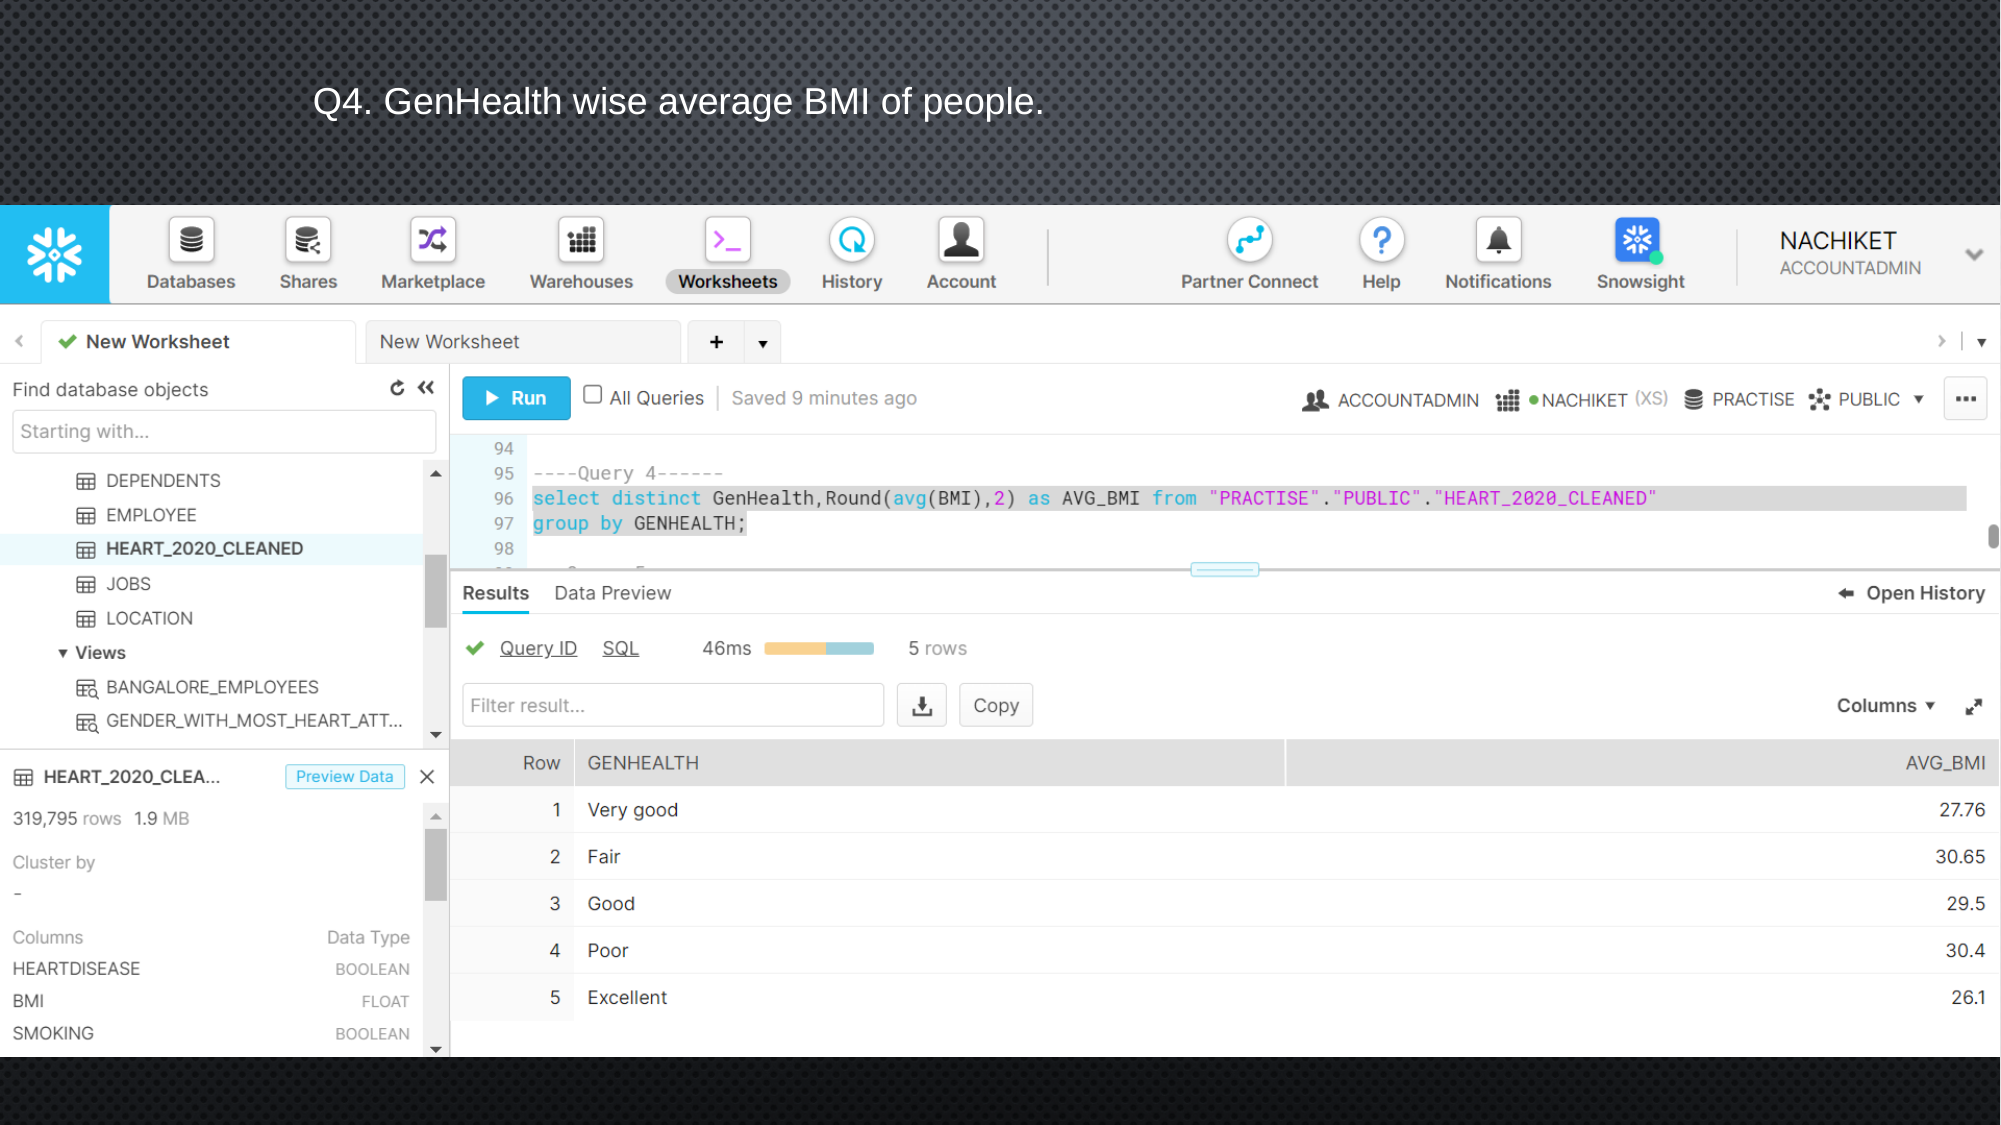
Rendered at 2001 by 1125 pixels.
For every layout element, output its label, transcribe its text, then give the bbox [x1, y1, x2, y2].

text_box Q4. GenHealth wise average BMI of people. [298, 70, 1916, 130]
picture [0, 205, 2000, 1057]
